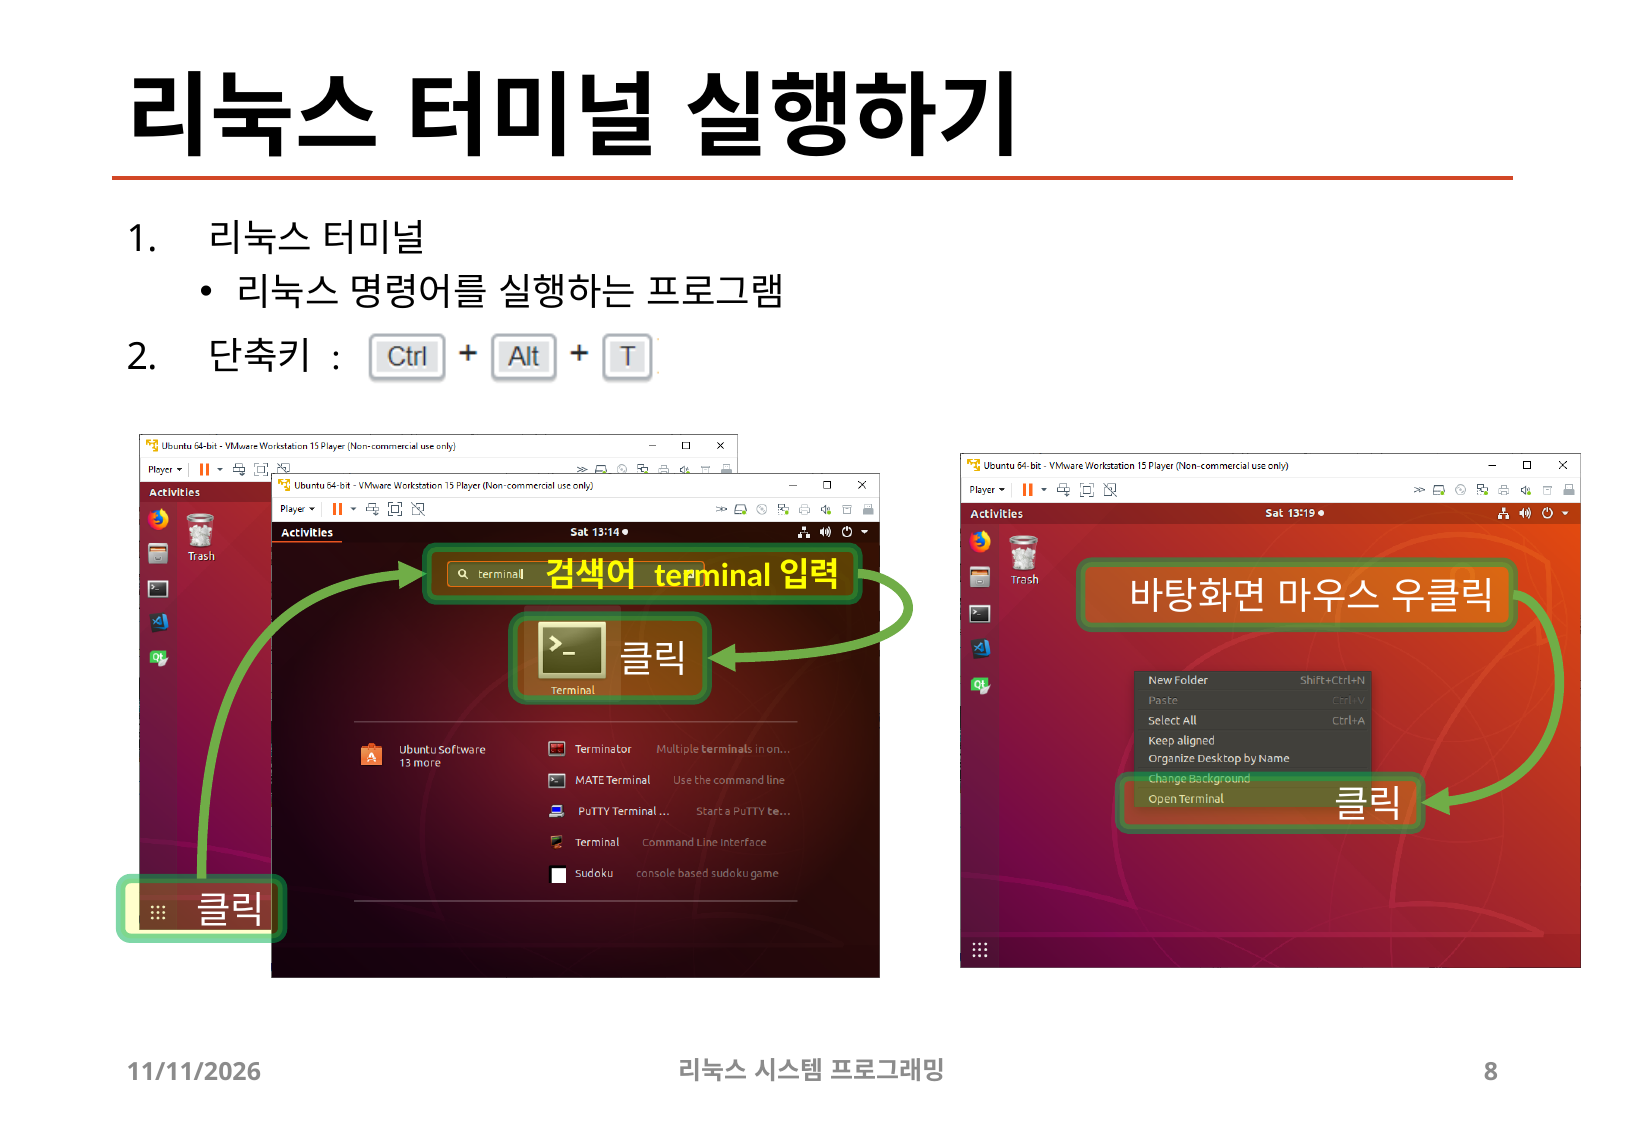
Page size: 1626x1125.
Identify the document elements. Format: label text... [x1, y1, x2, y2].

footer 리눅스 시스템 프로그래밍 [538, 1042, 1087, 1103]
list 리눅스 터미널 리눅스 명령어를 실행하는 프로그램 단축키 : [111, 205, 1514, 385]
slide_number 8 [1433, 1042, 1514, 1103]
picture [366, 329, 659, 385]
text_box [120, 434, 880, 978]
title 리눅스 터미널 실행하기 [111, 59, 1514, 179]
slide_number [111, 1042, 303, 1103]
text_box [960, 453, 1581, 968]
